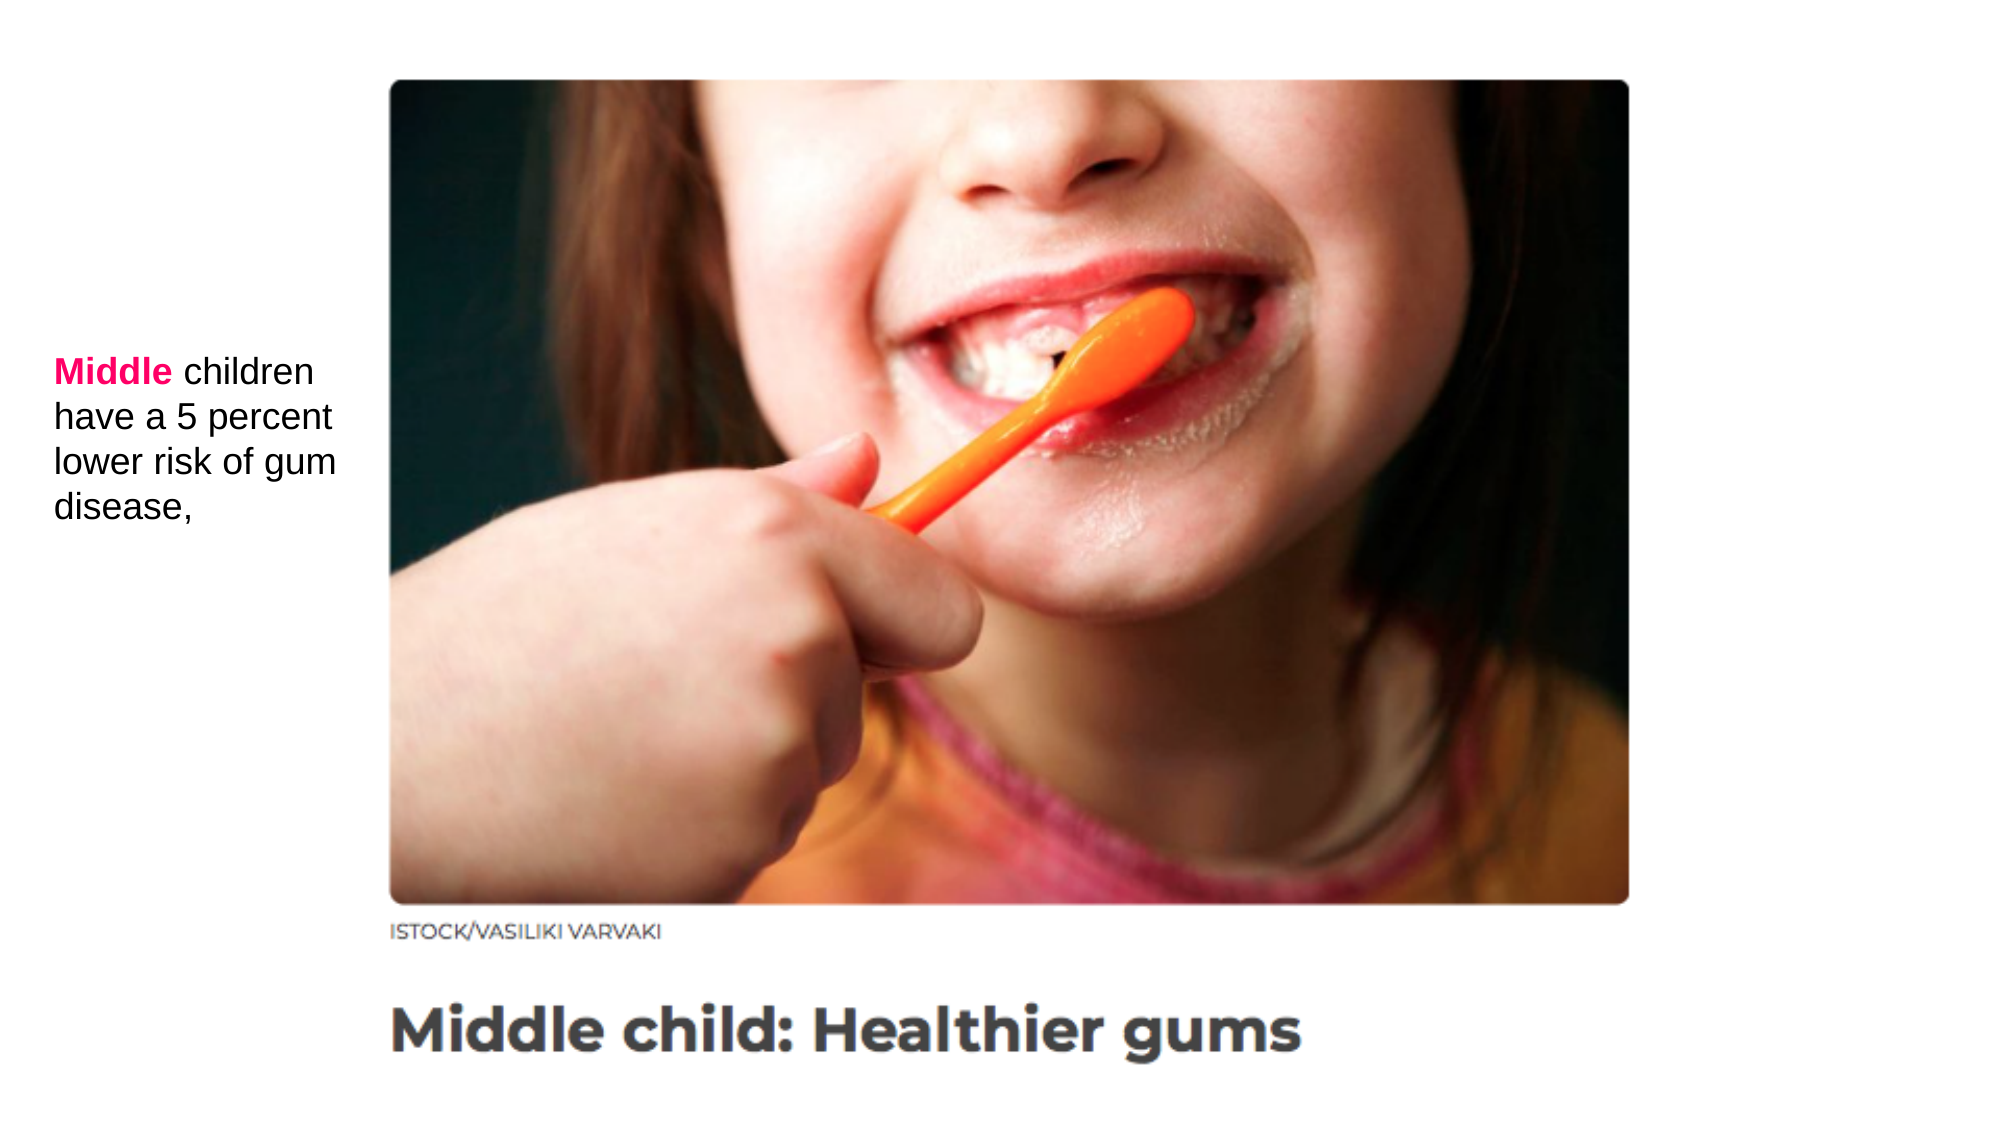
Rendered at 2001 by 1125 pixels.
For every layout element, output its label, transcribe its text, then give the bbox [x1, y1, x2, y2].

picture [355, 47, 1642, 1076]
text_box Middle children have a 5 percent lower risk of gum disease, [39, 339, 350, 535]
